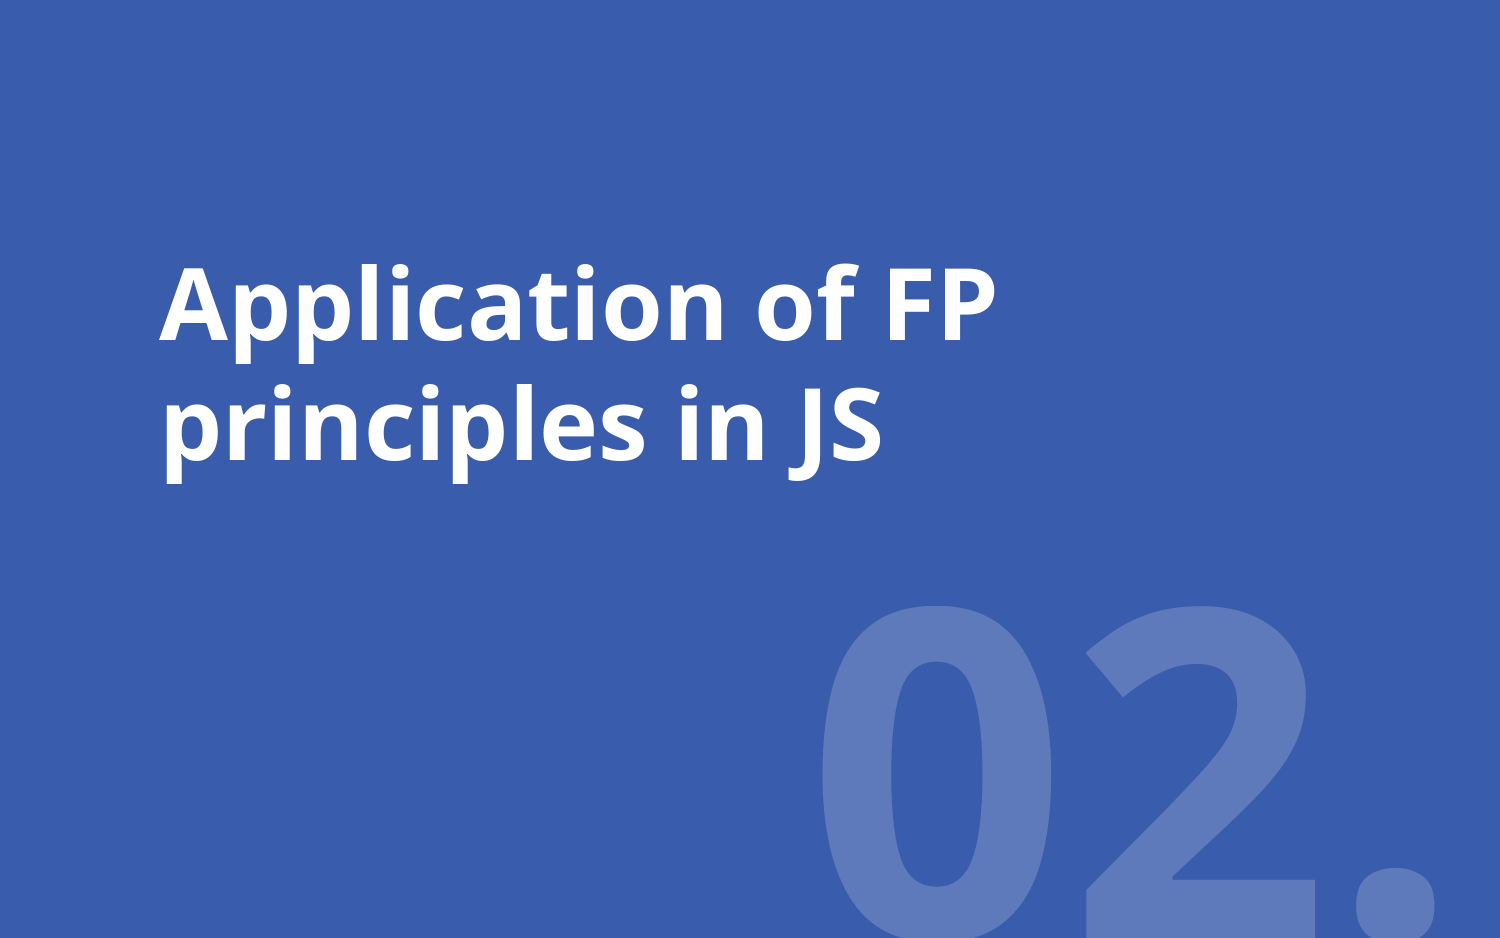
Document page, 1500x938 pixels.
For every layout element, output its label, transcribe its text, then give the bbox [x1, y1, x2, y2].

list 02. [641, 397, 1461, 894]
title Application of FP principles in JS [159, 116, 1227, 481]
